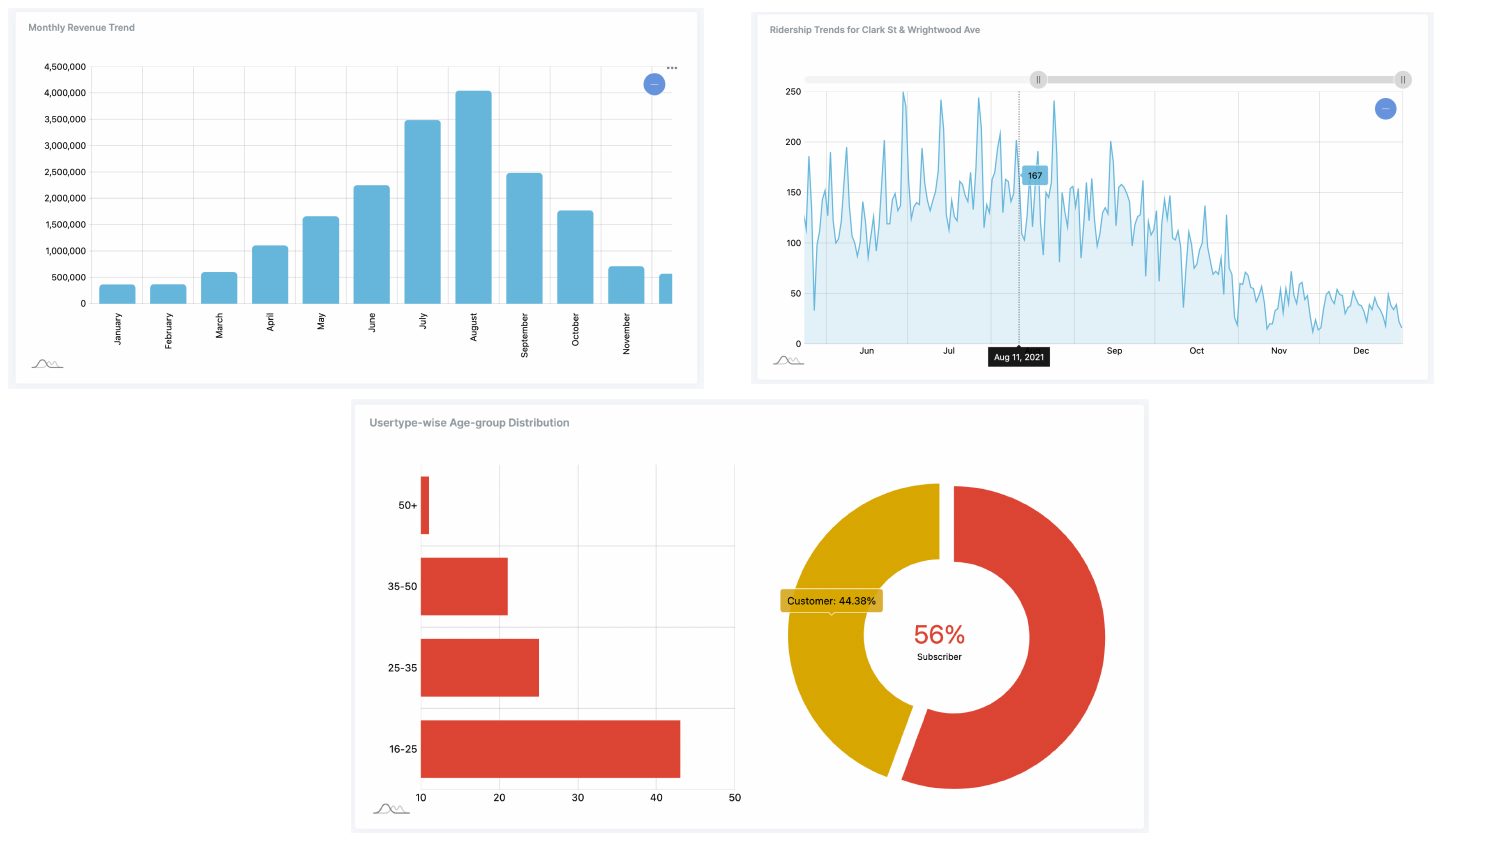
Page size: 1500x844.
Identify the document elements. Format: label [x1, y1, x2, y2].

picture [351, 399, 1149, 834]
picture [751, 12, 1434, 385]
picture [7, 7, 704, 390]
